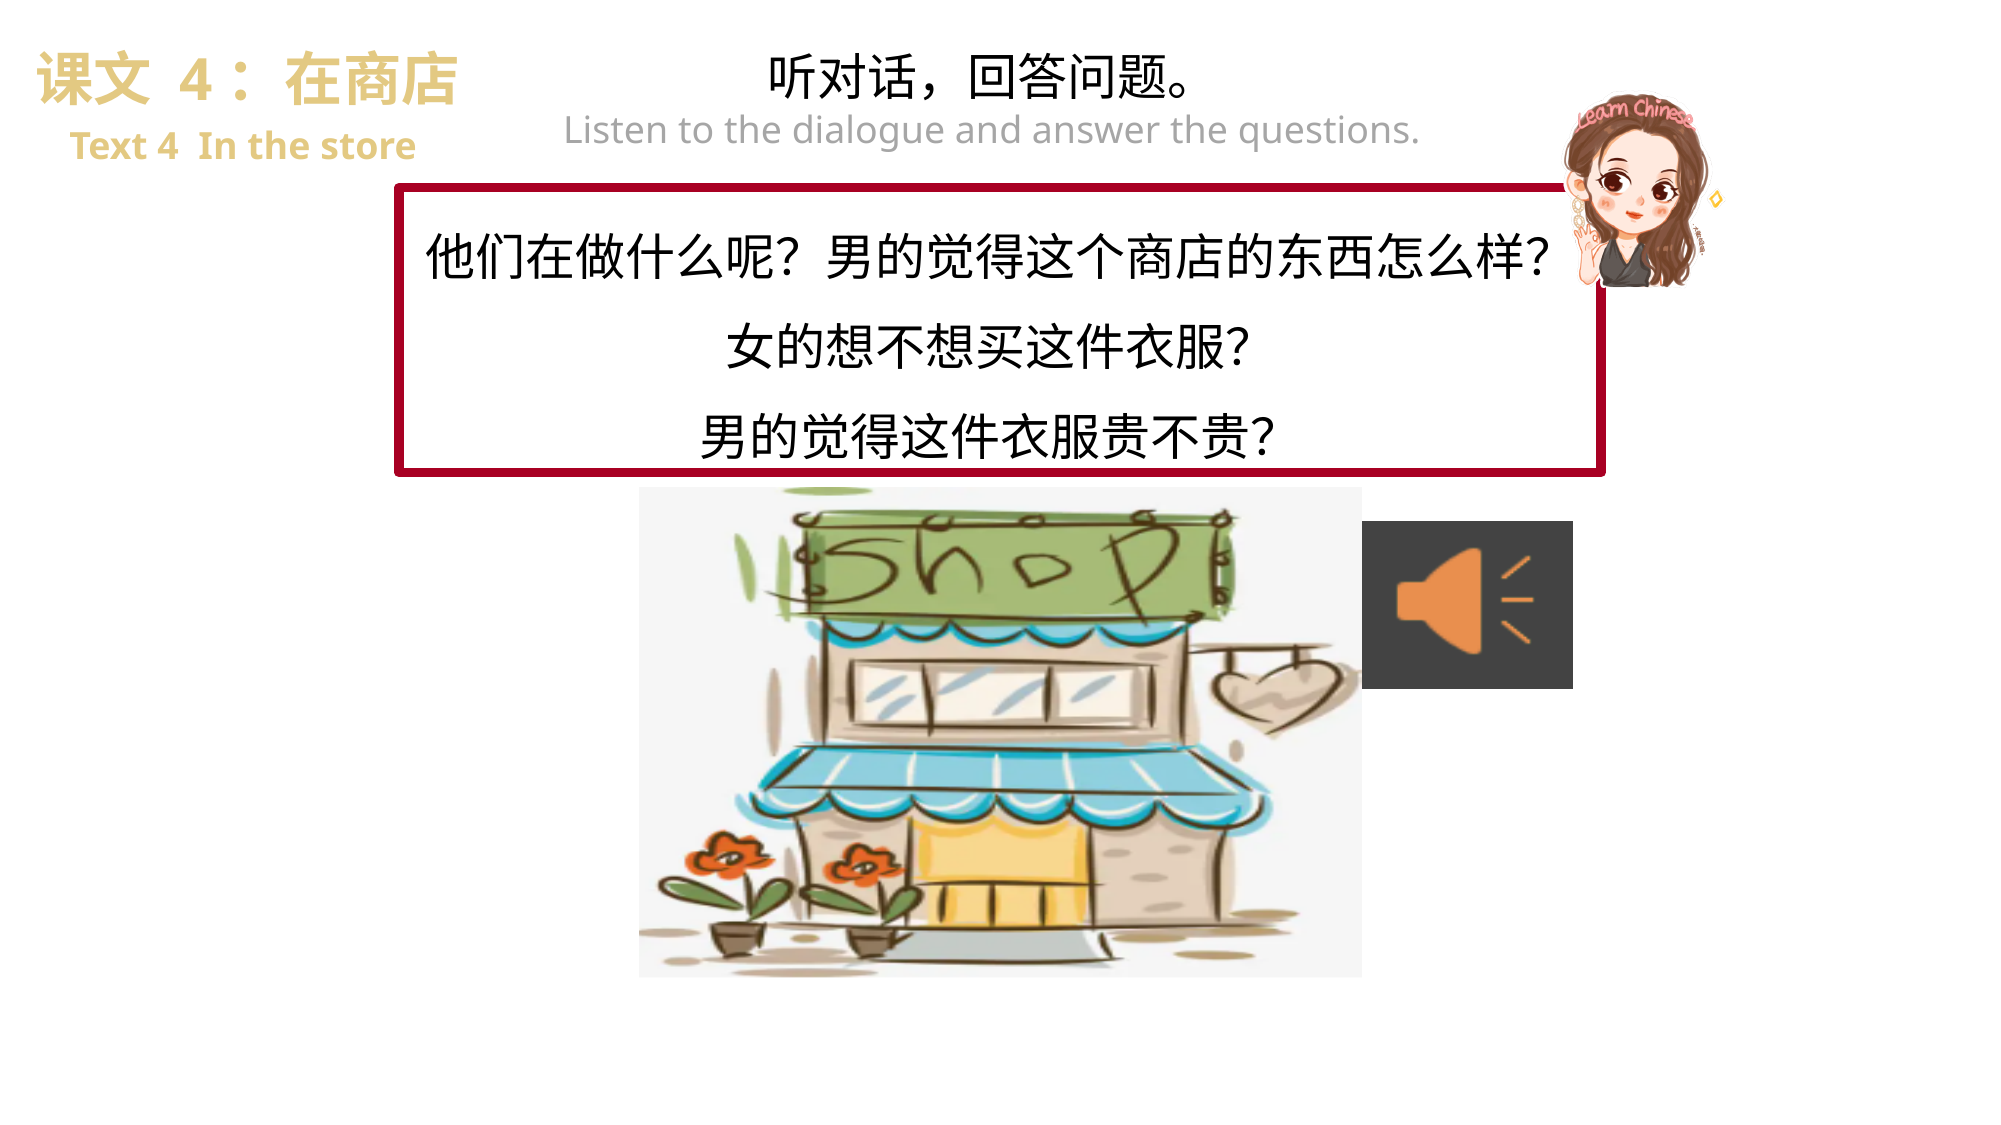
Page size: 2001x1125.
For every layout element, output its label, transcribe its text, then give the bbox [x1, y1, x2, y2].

text_box Text 4 In the store [54, 115, 399, 175]
picture [639, 487, 1574, 983]
text_box 听对话，回答问题。 Listen to the dialogue and answer the questions. [548, 38, 1437, 63]
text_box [399, 63, 1769, 476]
text_box 课文 4：在商店 [20, 35, 475, 120]
